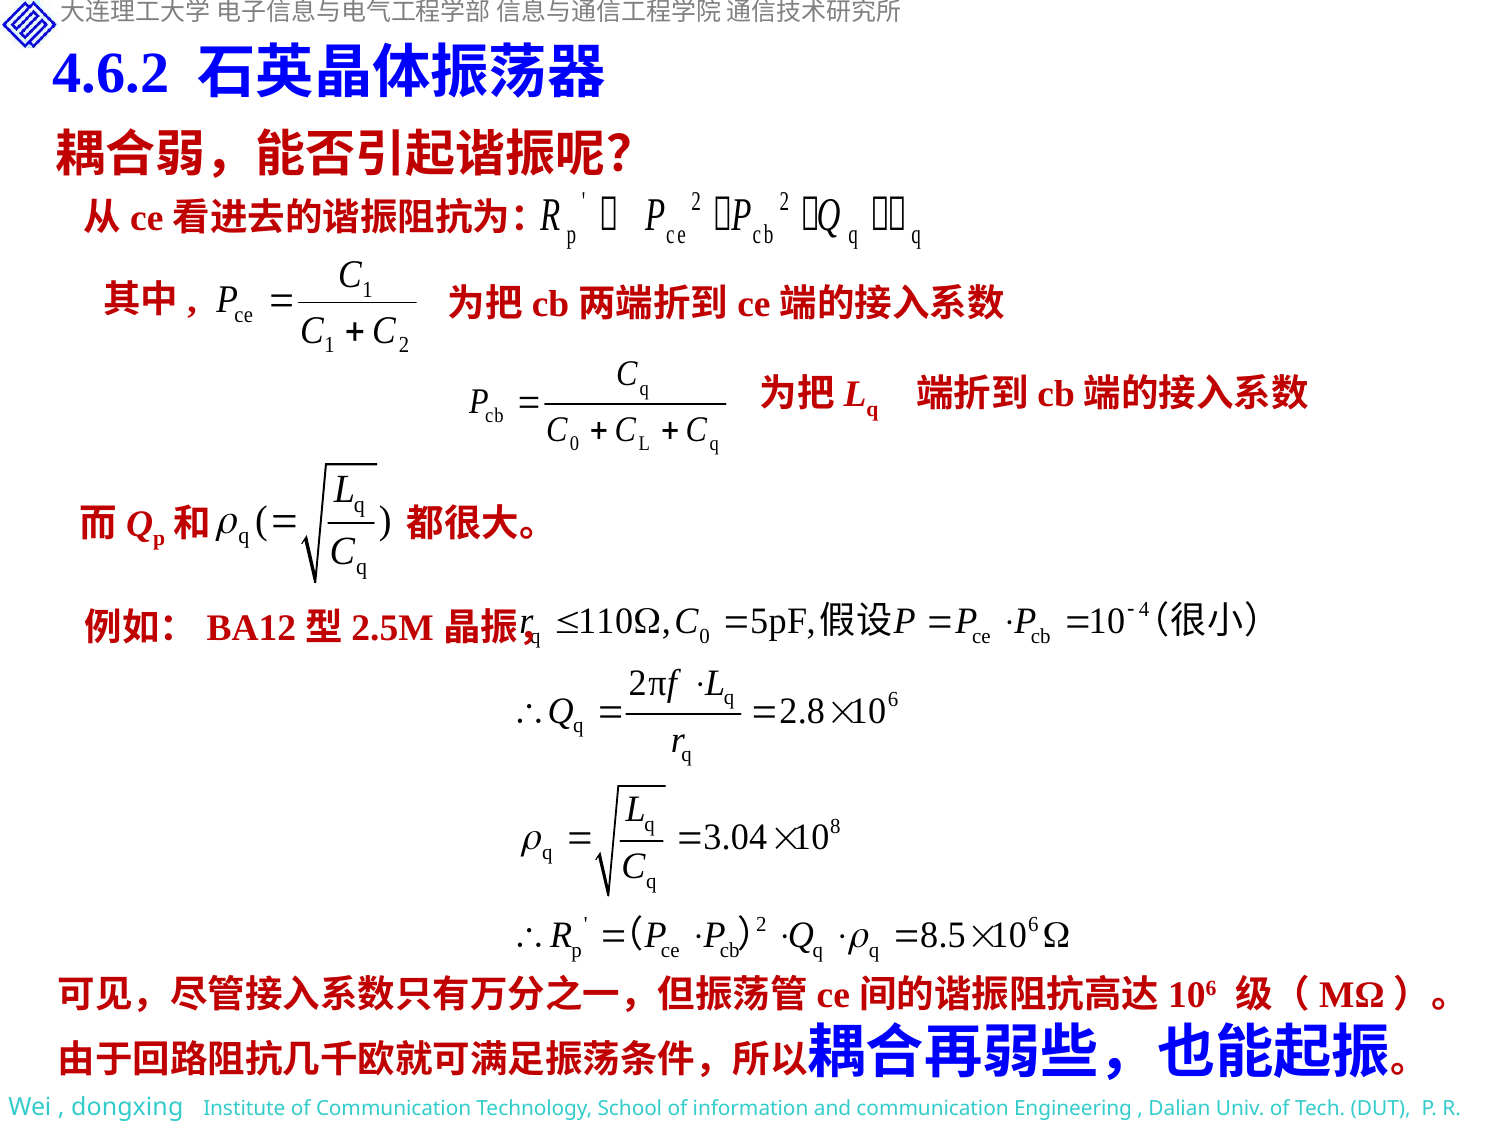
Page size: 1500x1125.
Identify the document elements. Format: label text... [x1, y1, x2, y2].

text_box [209, 249, 423, 360]
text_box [462, 349, 732, 460]
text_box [513, 591, 1267, 969]
text_box 可见，尽管接入系数只有万分之一，但振荡管ce间的谐振阻抗高达106 级（MΩ）。由于回路阻抗几千欧就可满足振荡条件，所以耦合再弱些，也能起振。 [42, 962, 1461, 1092]
text_box 为把Lq 端折到cb端的接入系数 [744, 361, 1430, 421]
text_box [64, 455, 656, 610]
text_box 为把cb两端折到ce端的接入系数 [433, 271, 1048, 343]
text_box 其中, [88, 267, 204, 327]
text_box 耦合弱，能否引起谐振呢？ [41, 113, 704, 173]
title 4.6.2 石英晶体振荡器 [37, 37, 1223, 100]
text_box 例如：BA12型2.5M晶振， [70, 619, 508, 656]
picture [0, 0, 59, 49]
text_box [68, 179, 930, 257]
